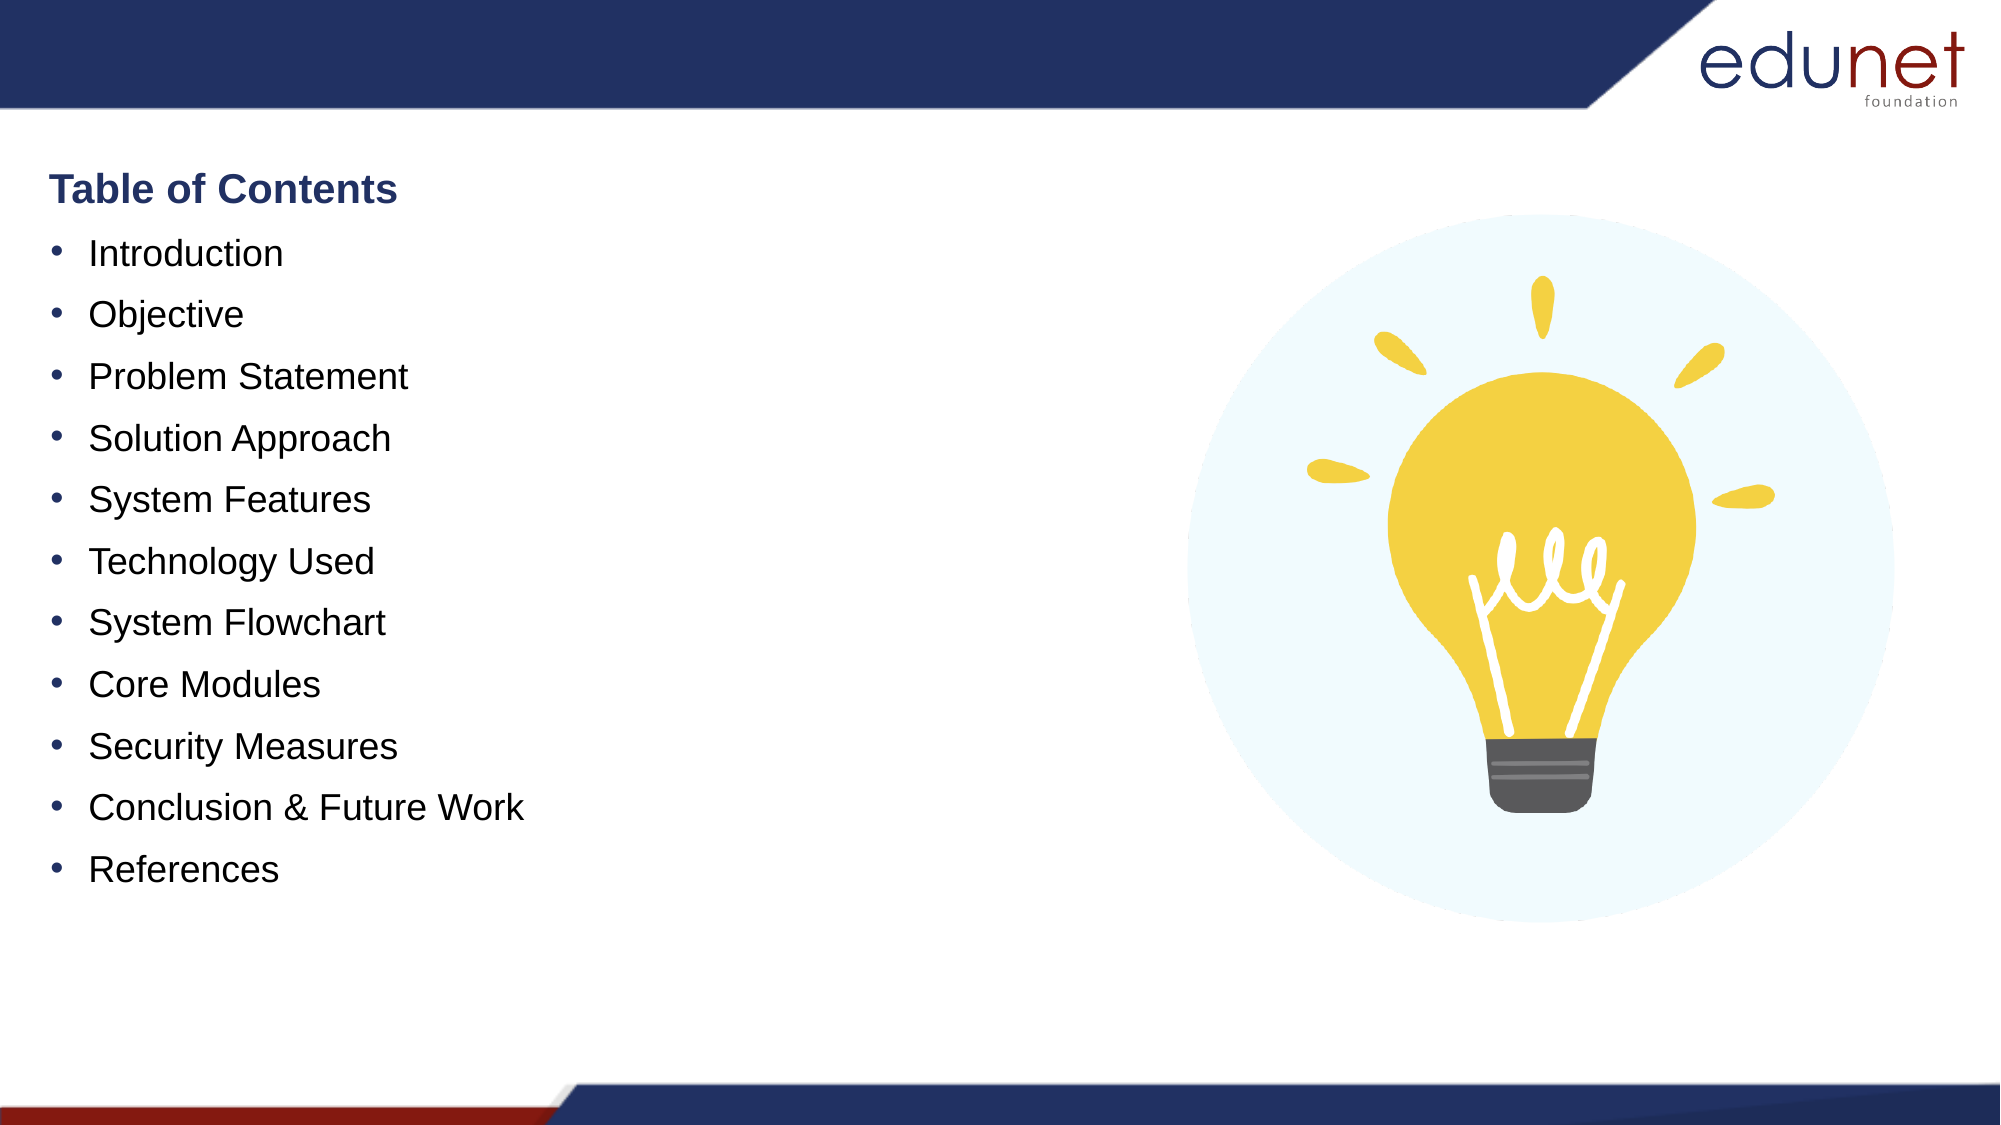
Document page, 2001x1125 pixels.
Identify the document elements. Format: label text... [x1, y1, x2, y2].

picture [1166, 178, 1914, 940]
title Table of Contents [28, 142, 671, 213]
text_box Introduction Objective Problem Statement Solution Approach System Features Technology Used System Flowchart Core Modules Security Measures Conclusion & Future Work References [30, 208, 975, 969]
picture [0, 0, 1977, 117]
picture [0, 1070, 2000, 1125]
